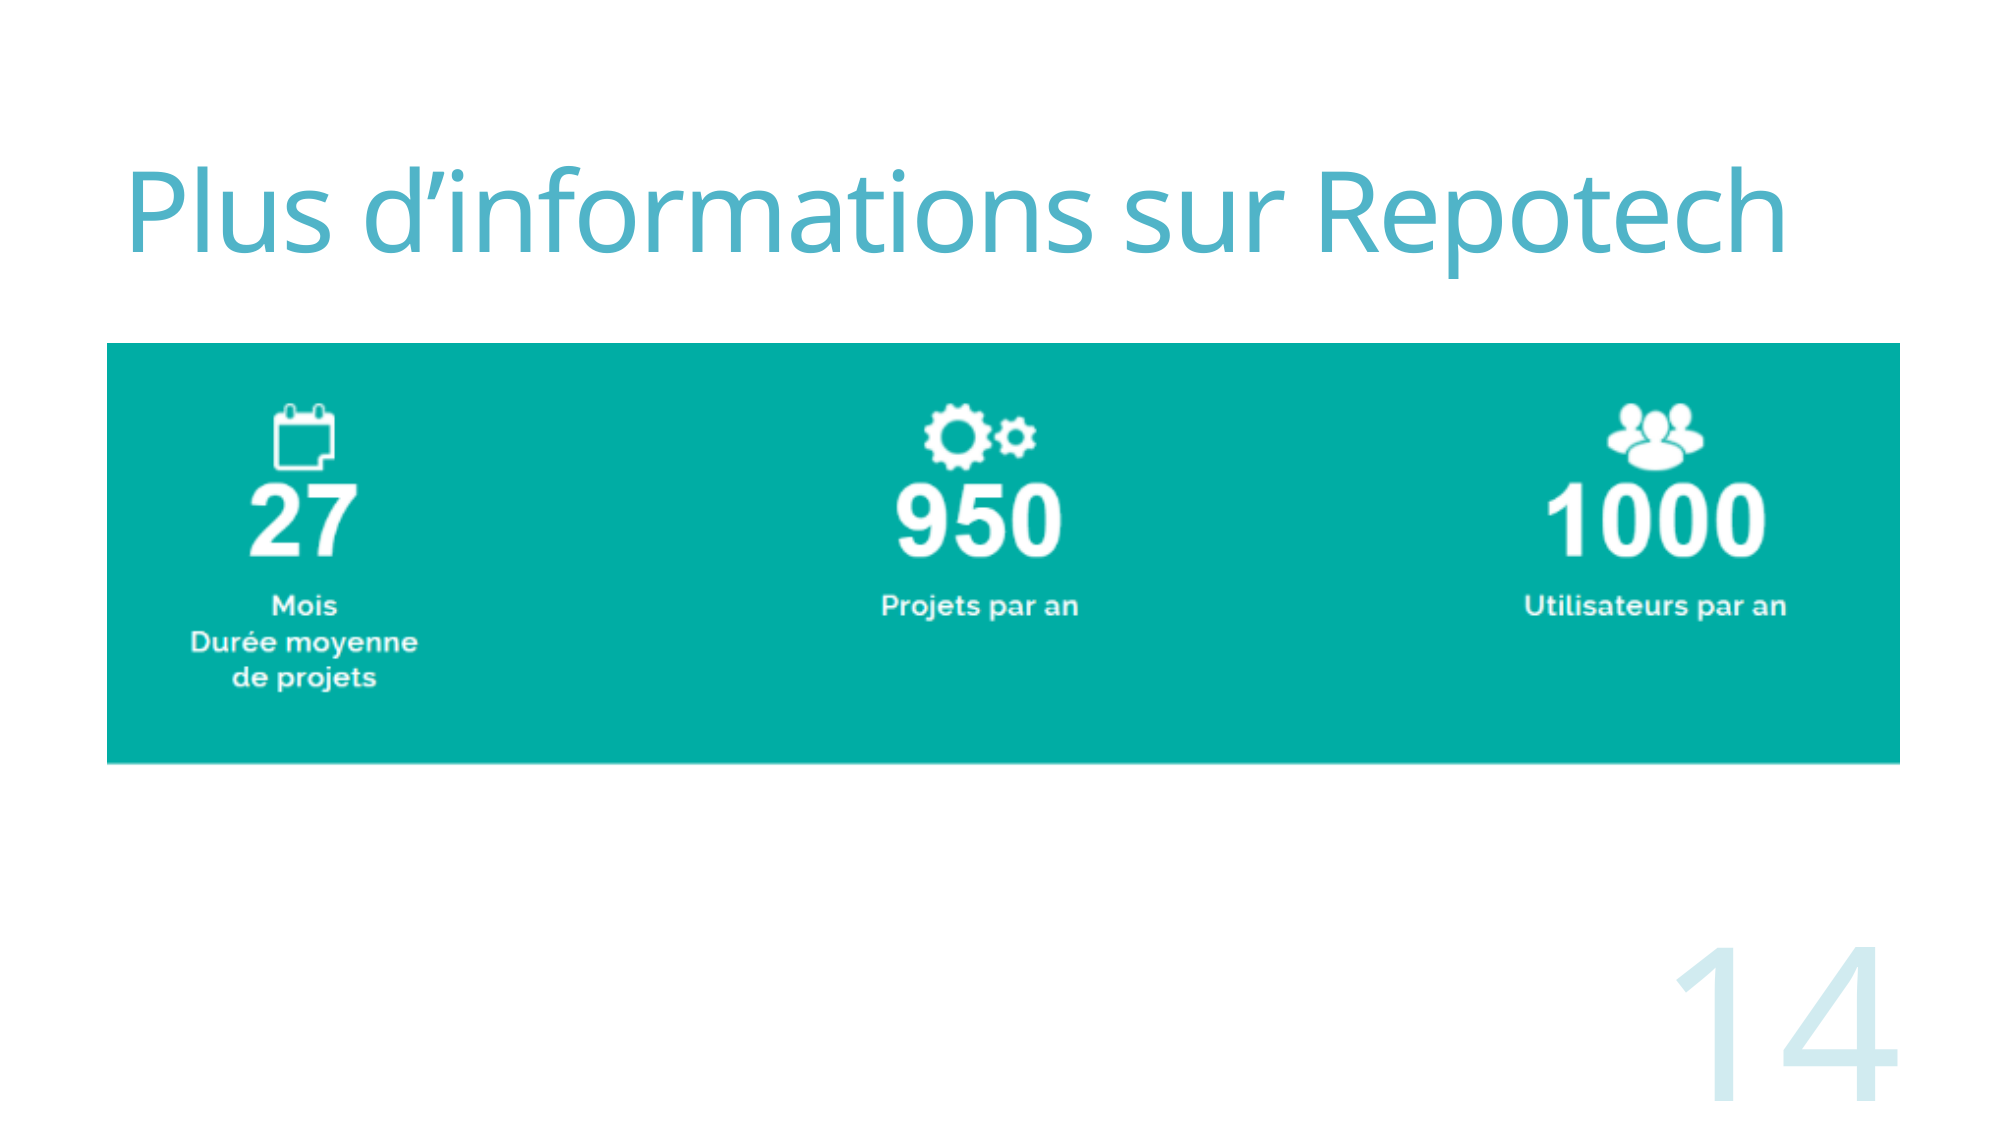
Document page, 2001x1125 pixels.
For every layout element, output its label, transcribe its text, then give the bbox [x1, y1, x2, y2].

title Plus d’informations sur Repotech [107, 81, 1875, 342]
slide_number 14 [1437, 956, 1918, 1125]
picture [107, 342, 1900, 772]
